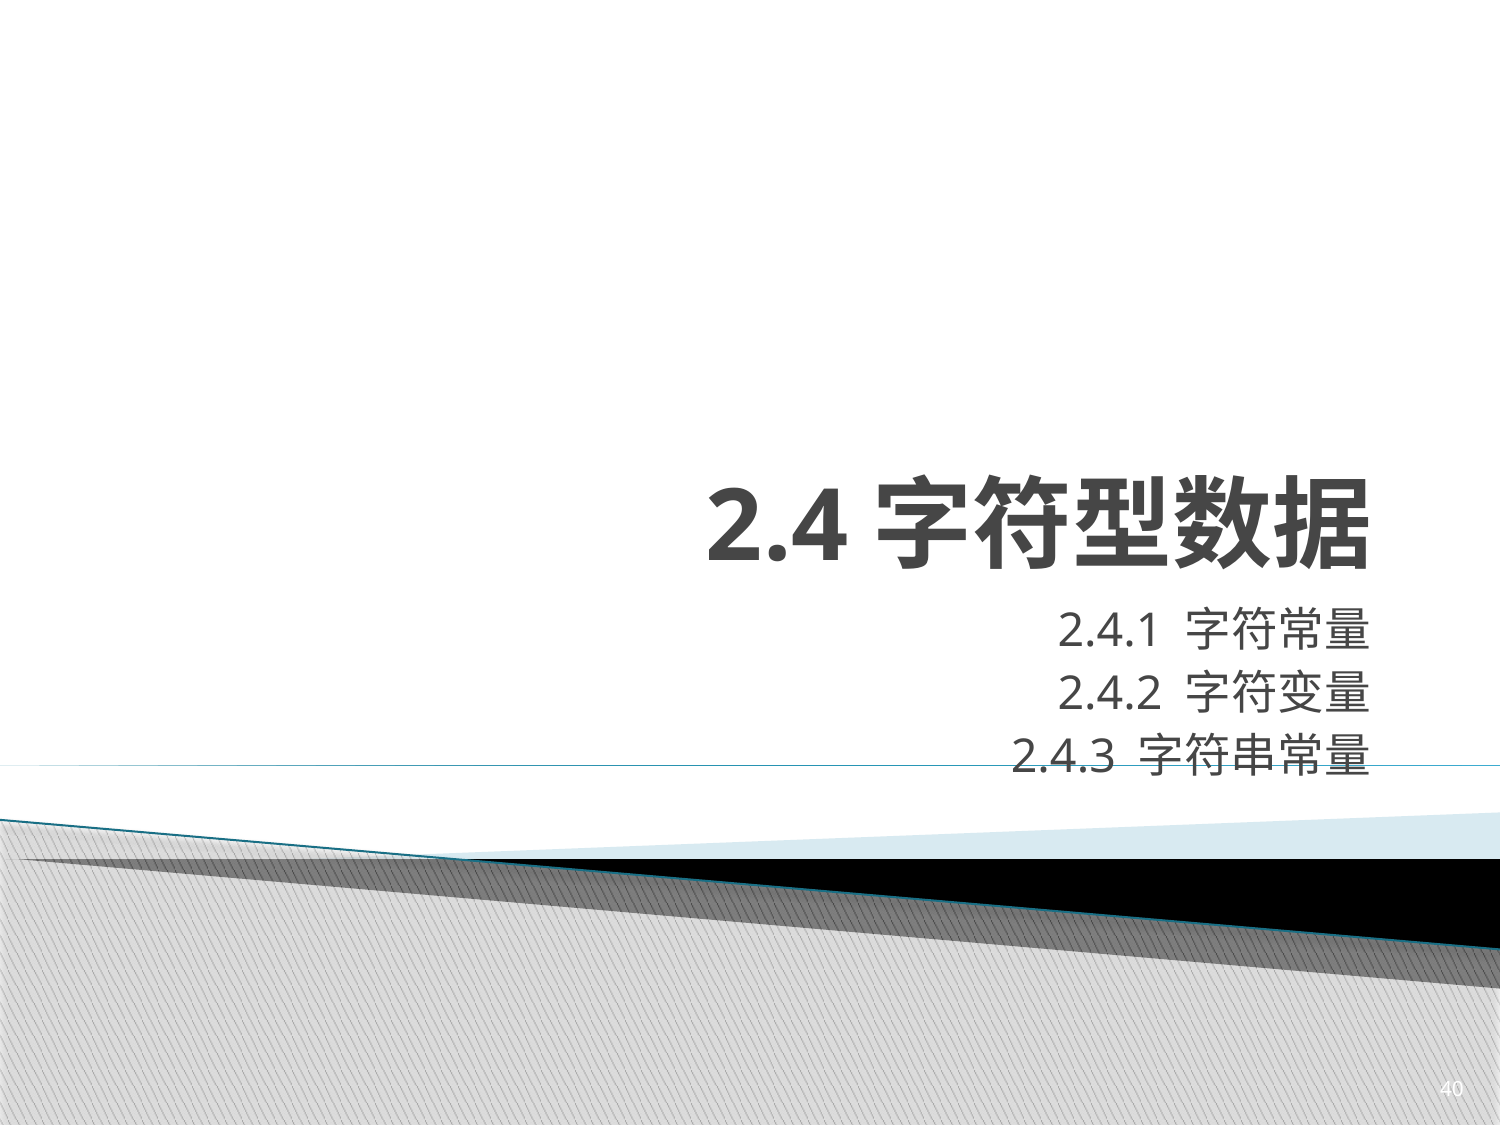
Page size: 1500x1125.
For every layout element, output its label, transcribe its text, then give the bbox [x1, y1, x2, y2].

picture [5, 859, 1500, 989]
slide_number 40 [1418, 1051, 1479, 1112]
title 2.4字符型数据 [112, 287, 1388, 588]
subtitle 2.4.1 字符常量 2.4.2 字符变量 2.4.3 字符串常量 [112, 592, 1388, 790]
